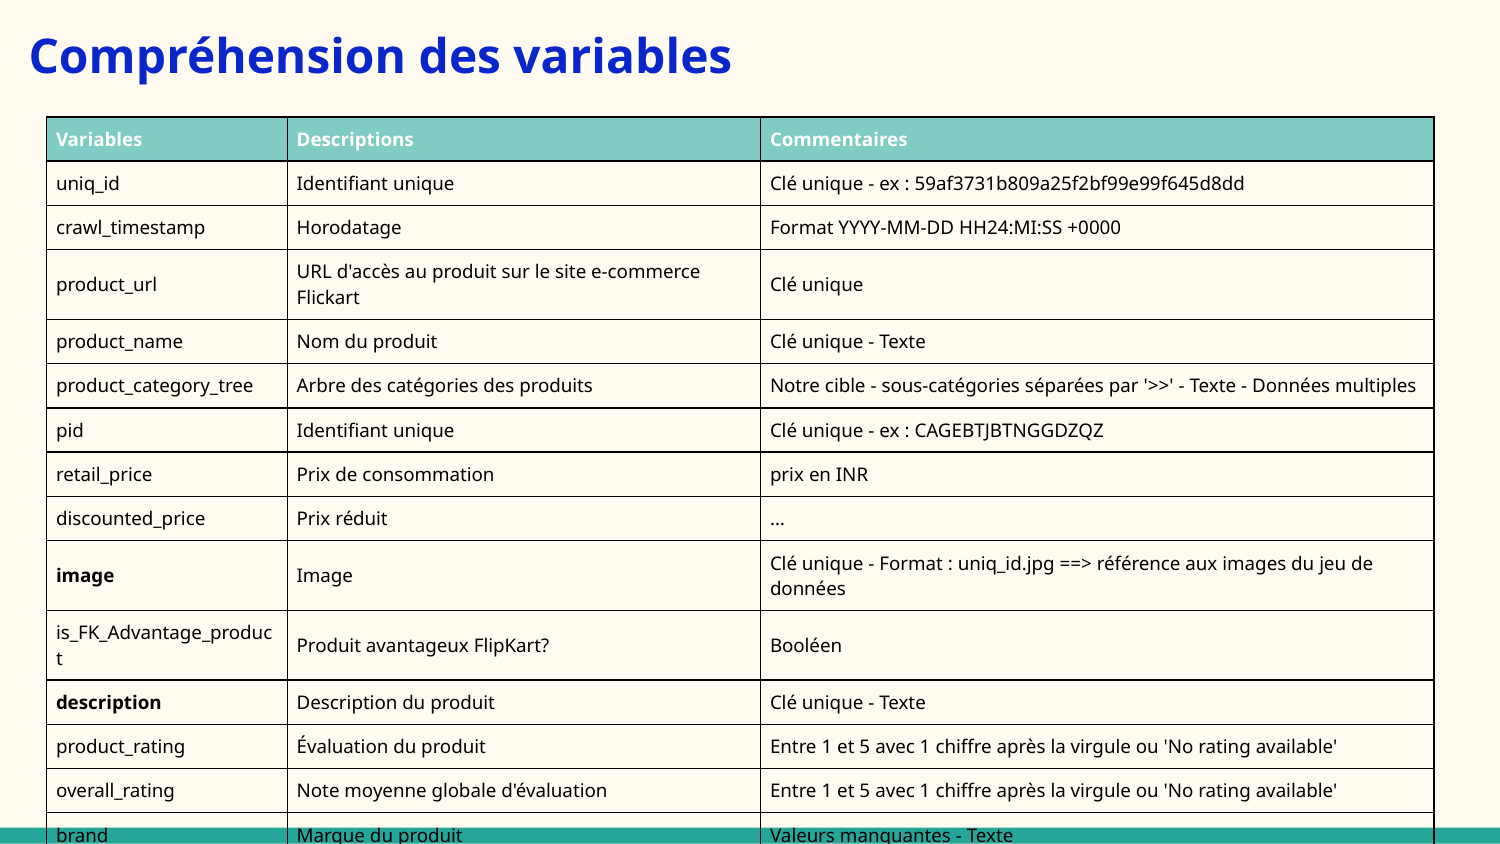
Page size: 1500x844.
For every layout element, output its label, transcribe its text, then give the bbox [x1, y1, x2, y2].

table_cell overall_rating [47, 769, 287, 812]
table_cell Format YYYY-MM-DD HH24:MI:SS +0000 [761, 206, 1433, 249]
table_cell product_rating [47, 725, 287, 768]
table_cell Clé unique - ex : CAGEBTJBTNGGDZQZ [761, 409, 1433, 451]
table_cell Clé unique - Texte [761, 681, 1433, 724]
table_cell Clé unique - Texte [761, 320, 1433, 363]
table_cell Valeurs manquantes - Texte [761, 813, 1433, 844]
table_cell Marque du produit [288, 813, 760, 844]
table_header Descriptions [288, 118, 760, 160]
table_cell prix en INR [761, 453, 1433, 496]
table_cell product_name [47, 320, 287, 363]
table_cell discounted_price [47, 497, 287, 540]
table_cell Notre cible - sous-catégories séparées par '>>' - Texte - Données multiples [761, 364, 1433, 407]
table_cell Clé unique - ex : 59af3731b809a25f2bf99e99f645d8dd [761, 162, 1433, 205]
table_cell Note moyenne globale d'évaluation [288, 769, 760, 812]
text_box Compréhension des variables [13, 10, 1248, 105]
table_cell is_FK_Advantage_product [47, 611, 287, 679]
table_cell Horodatage [288, 206, 760, 249]
table_cell … [761, 497, 1433, 540]
table_cell Identifiant unique [288, 409, 760, 451]
table_cell Évaluation du produit [288, 725, 760, 768]
table_cell retail_price [47, 453, 287, 496]
table_cell crawl_timestamp [47, 206, 287, 249]
table_cell Arbre des catégories des produits [288, 364, 760, 407]
table_header Variables [47, 118, 287, 160]
table_cell Image [288, 541, 760, 610]
table_header Commentaires [761, 118, 1433, 160]
table_cell URL d'accès au produit sur le site e-commerce Flickart [288, 250, 760, 319]
table_cell image [47, 541, 287, 610]
table_cell Prix de consommation [288, 453, 760, 496]
table_cell product_category_tree [47, 364, 287, 407]
table_cell Description du produit [288, 681, 760, 724]
table_cell brand [47, 813, 287, 844]
table_cell Prix réduit [288, 497, 760, 540]
table_cell Clé unique - Format : uniq_id.jpg ==> référence aux images du jeu de données [761, 541, 1433, 610]
table_cell pid [47, 409, 287, 451]
table_cell Entre 1 et 5 avec 1 chiffre après la virgule ou 'No rating available' [761, 725, 1433, 768]
table_cell Clé unique [761, 250, 1433, 319]
table_cell uniq_id [47, 162, 287, 205]
table_cell Entre 1 et 5 avec 1 chiffre après la virgule ou 'No rating available' [761, 769, 1433, 812]
table_cell Produit avantageux FlipKart? [288, 611, 760, 679]
table_cell description [47, 681, 287, 724]
table_cell Identifiant unique [288, 162, 760, 205]
table_cell Booléen [761, 611, 1433, 679]
table_cell product_url [47, 250, 287, 319]
table_cell Nom du produit [288, 320, 760, 363]
